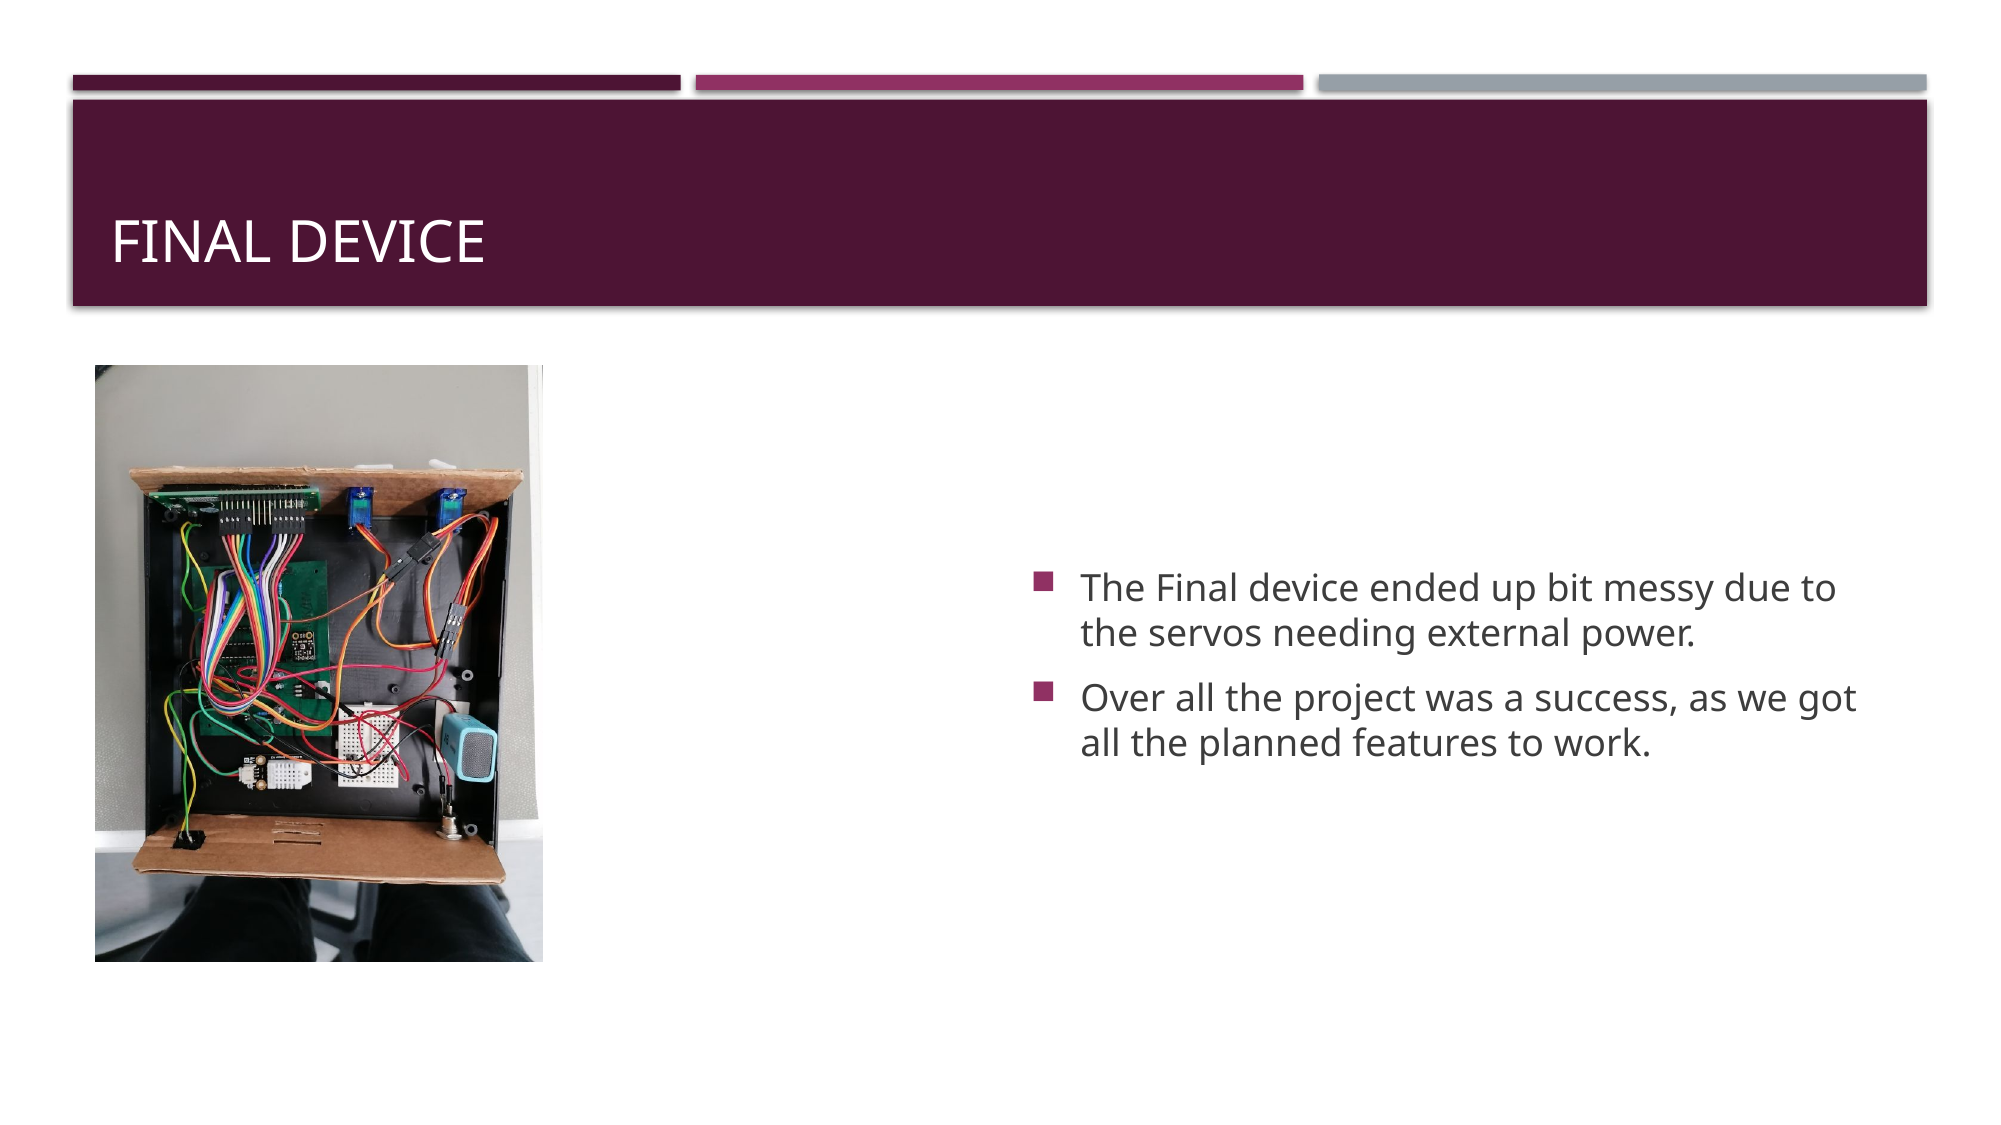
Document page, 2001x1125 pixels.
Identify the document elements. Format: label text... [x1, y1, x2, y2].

list The Final device ended up bit messy due to the servos needing external power. Over all the project was a success, as we got all the planned features to work. [1015, 365, 1905, 962]
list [94, 364, 543, 963]
title Final device [95, 119, 1905, 282]
